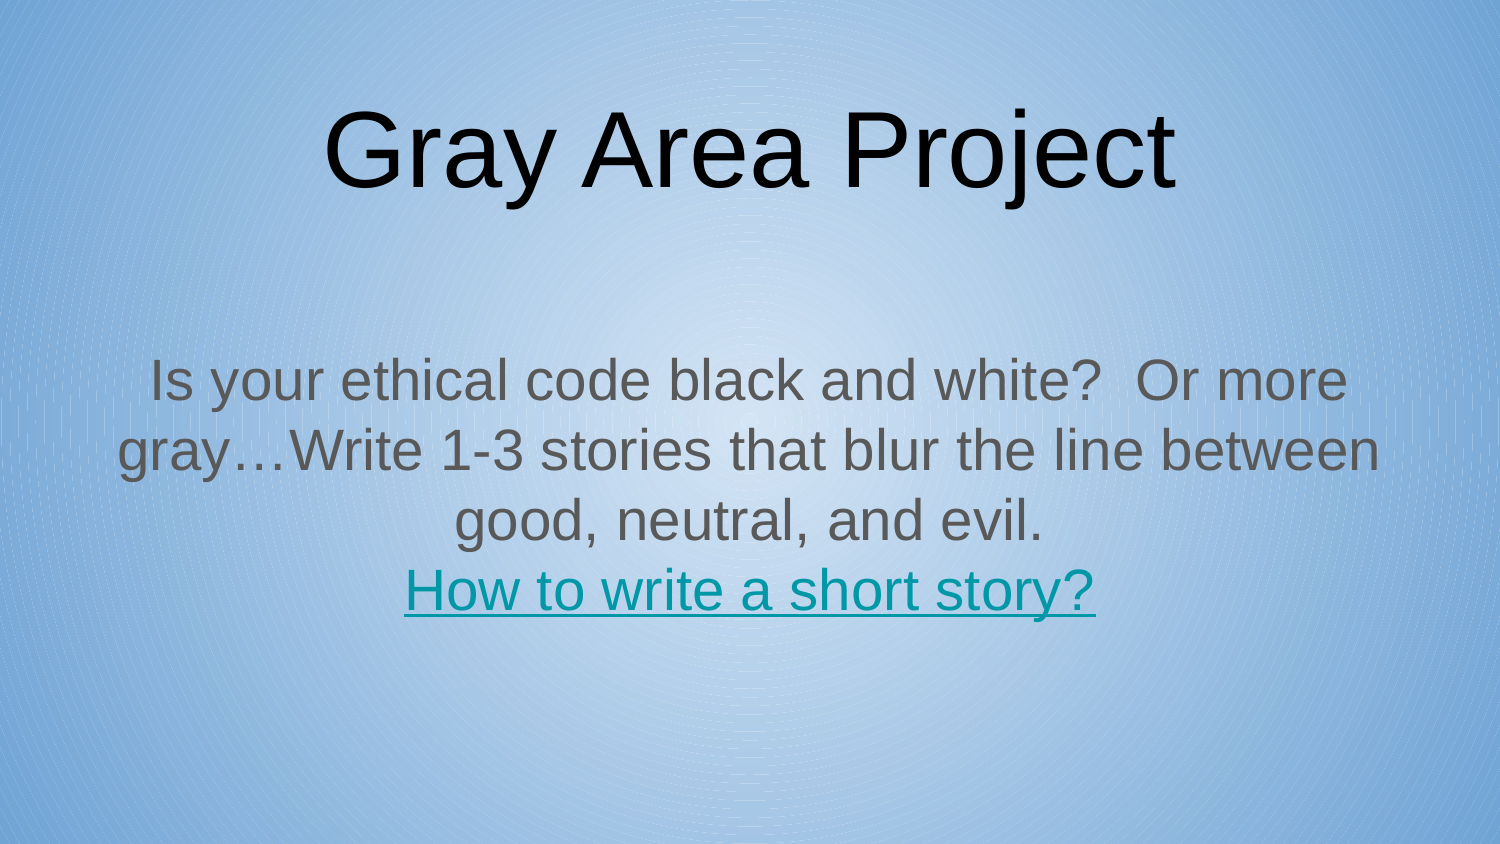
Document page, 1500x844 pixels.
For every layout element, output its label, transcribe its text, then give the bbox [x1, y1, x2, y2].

title Gray Area Project [51, 94, 1449, 225]
subtitle Is your ethical code black and white? Or more gray…Write 1-3 stories that blur the line between good, neutral, and evil. How to write a short story? [51, 327, 1449, 647]
